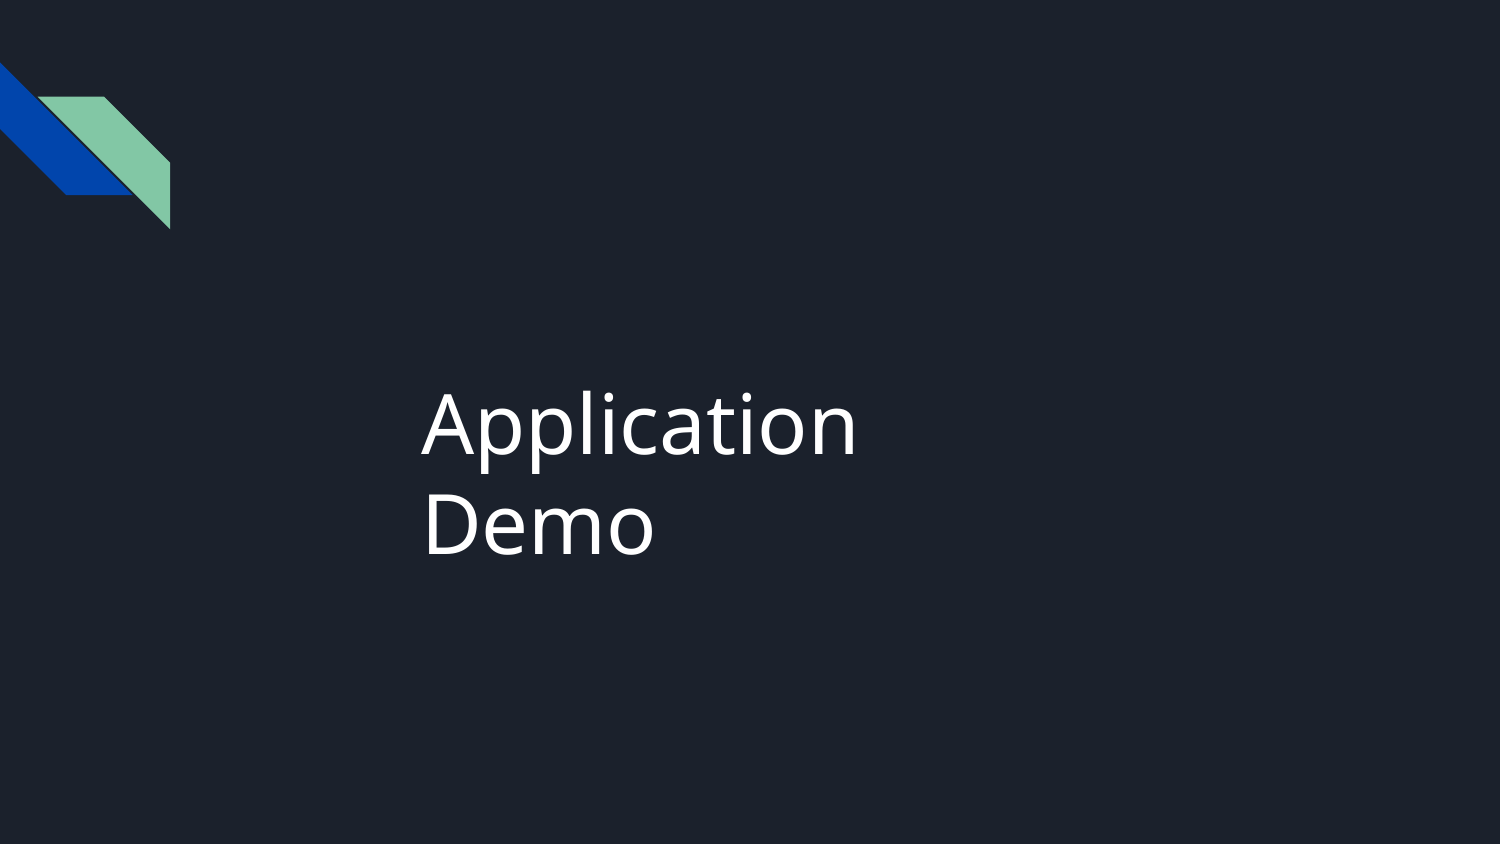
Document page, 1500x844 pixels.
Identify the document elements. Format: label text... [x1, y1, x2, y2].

text_box Application Demo [406, 356, 1094, 587]
